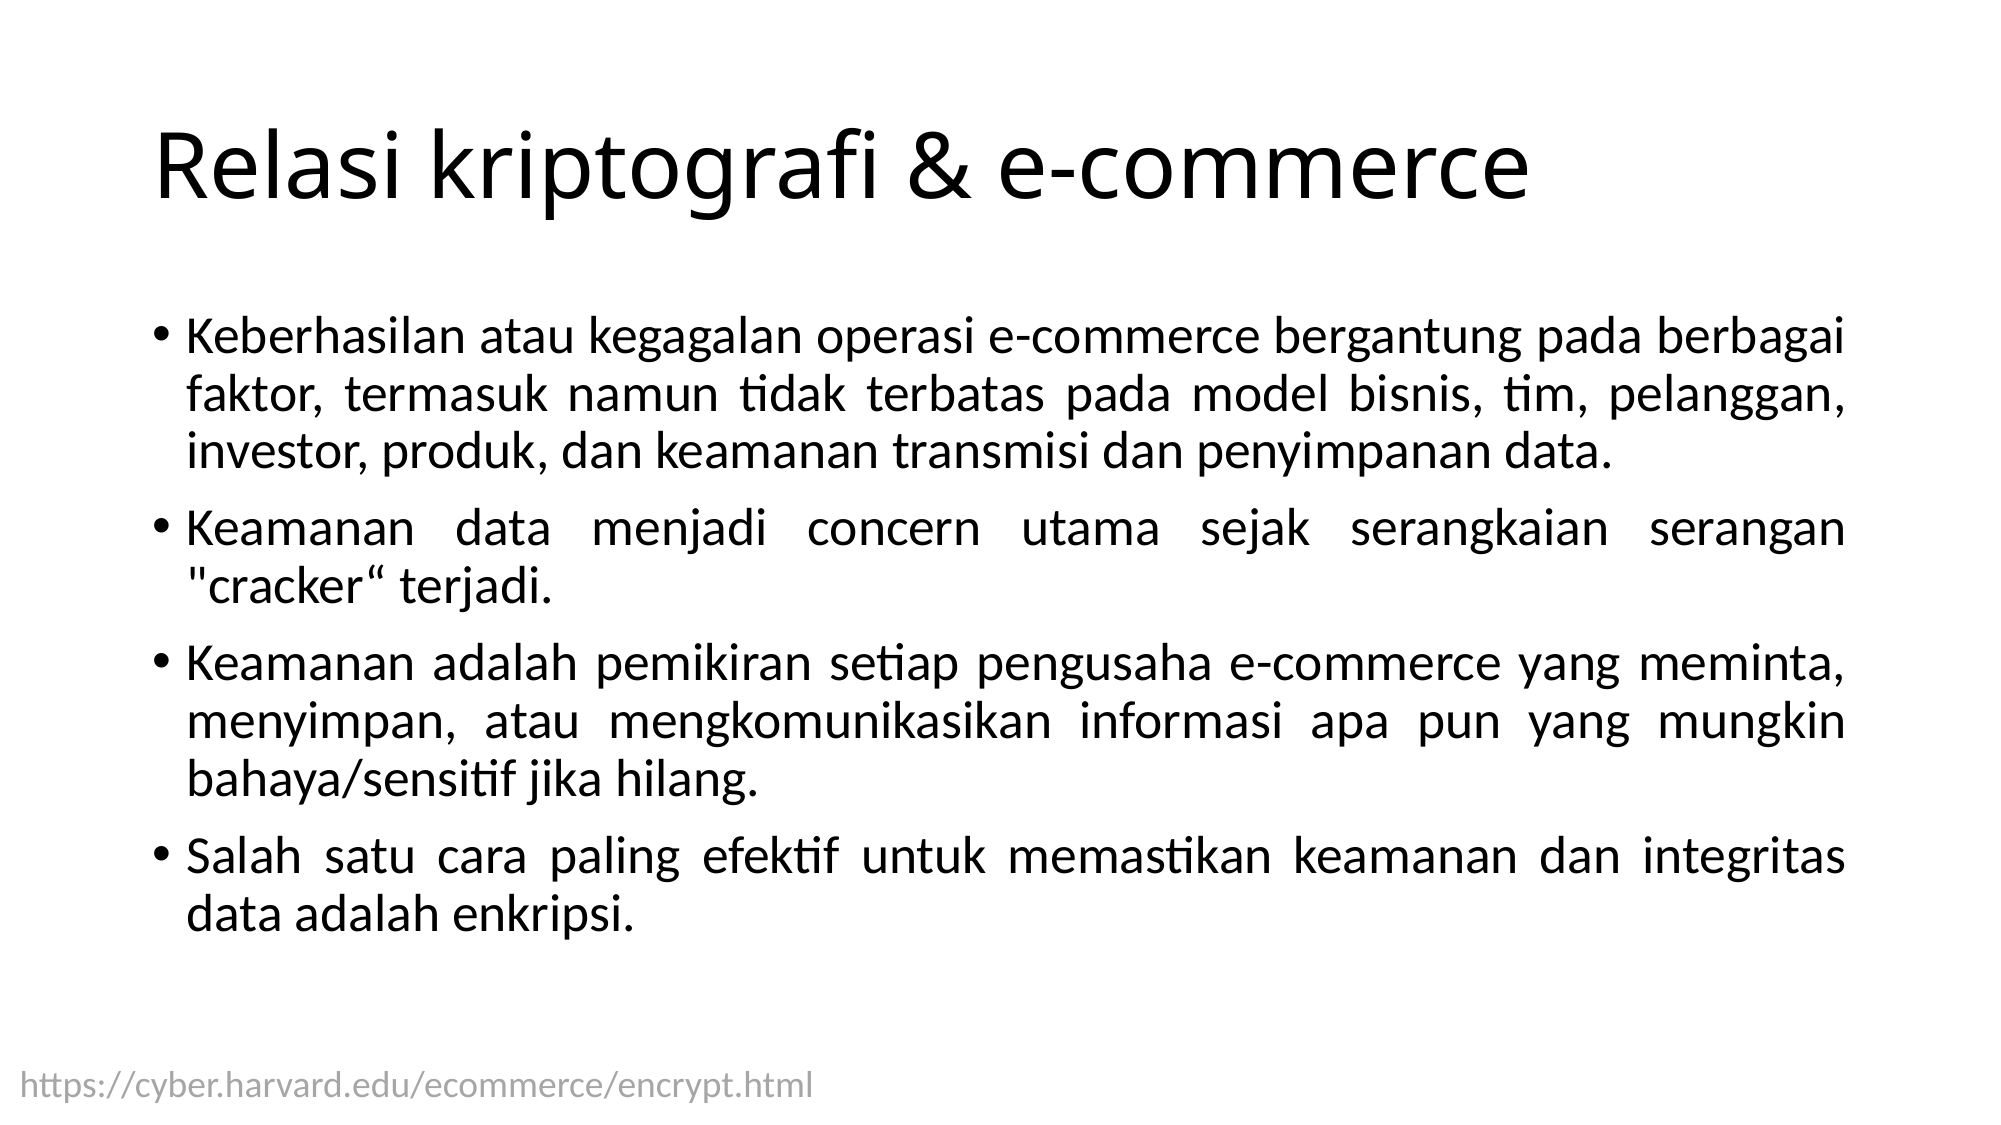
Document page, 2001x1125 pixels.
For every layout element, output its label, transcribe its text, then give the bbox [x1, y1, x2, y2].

title Relasi kriptografi & e-commerce [137, 59, 1863, 278]
text_box https://cyber.harvard.edu/ecommerce/encrypt.html [4, 1052, 830, 1113]
list Keberhasilan atau kegagalan operasi e-commerce bergantung pada berbagai faktor, termasuk namun tidak terbatas pada model bisnis, tim, pelanggan, investor, produk, dan keamanan transmisi dan penyimpanan data. Keamanan data menjadi concern utama sejak serangkaian serangan "cracker“ terjadi. Keamanan adalah pemikiran setiap pengusaha e-commerce yang meminta, menyimpan, atau mengkomunikasikan informasi apa pun yang mungkin bahaya/sensitif jika hilang. Salah satu cara paling efektif untuk memastikan keamanan dan integritas data adalah enkripsi. [137, 299, 1863, 1014]
